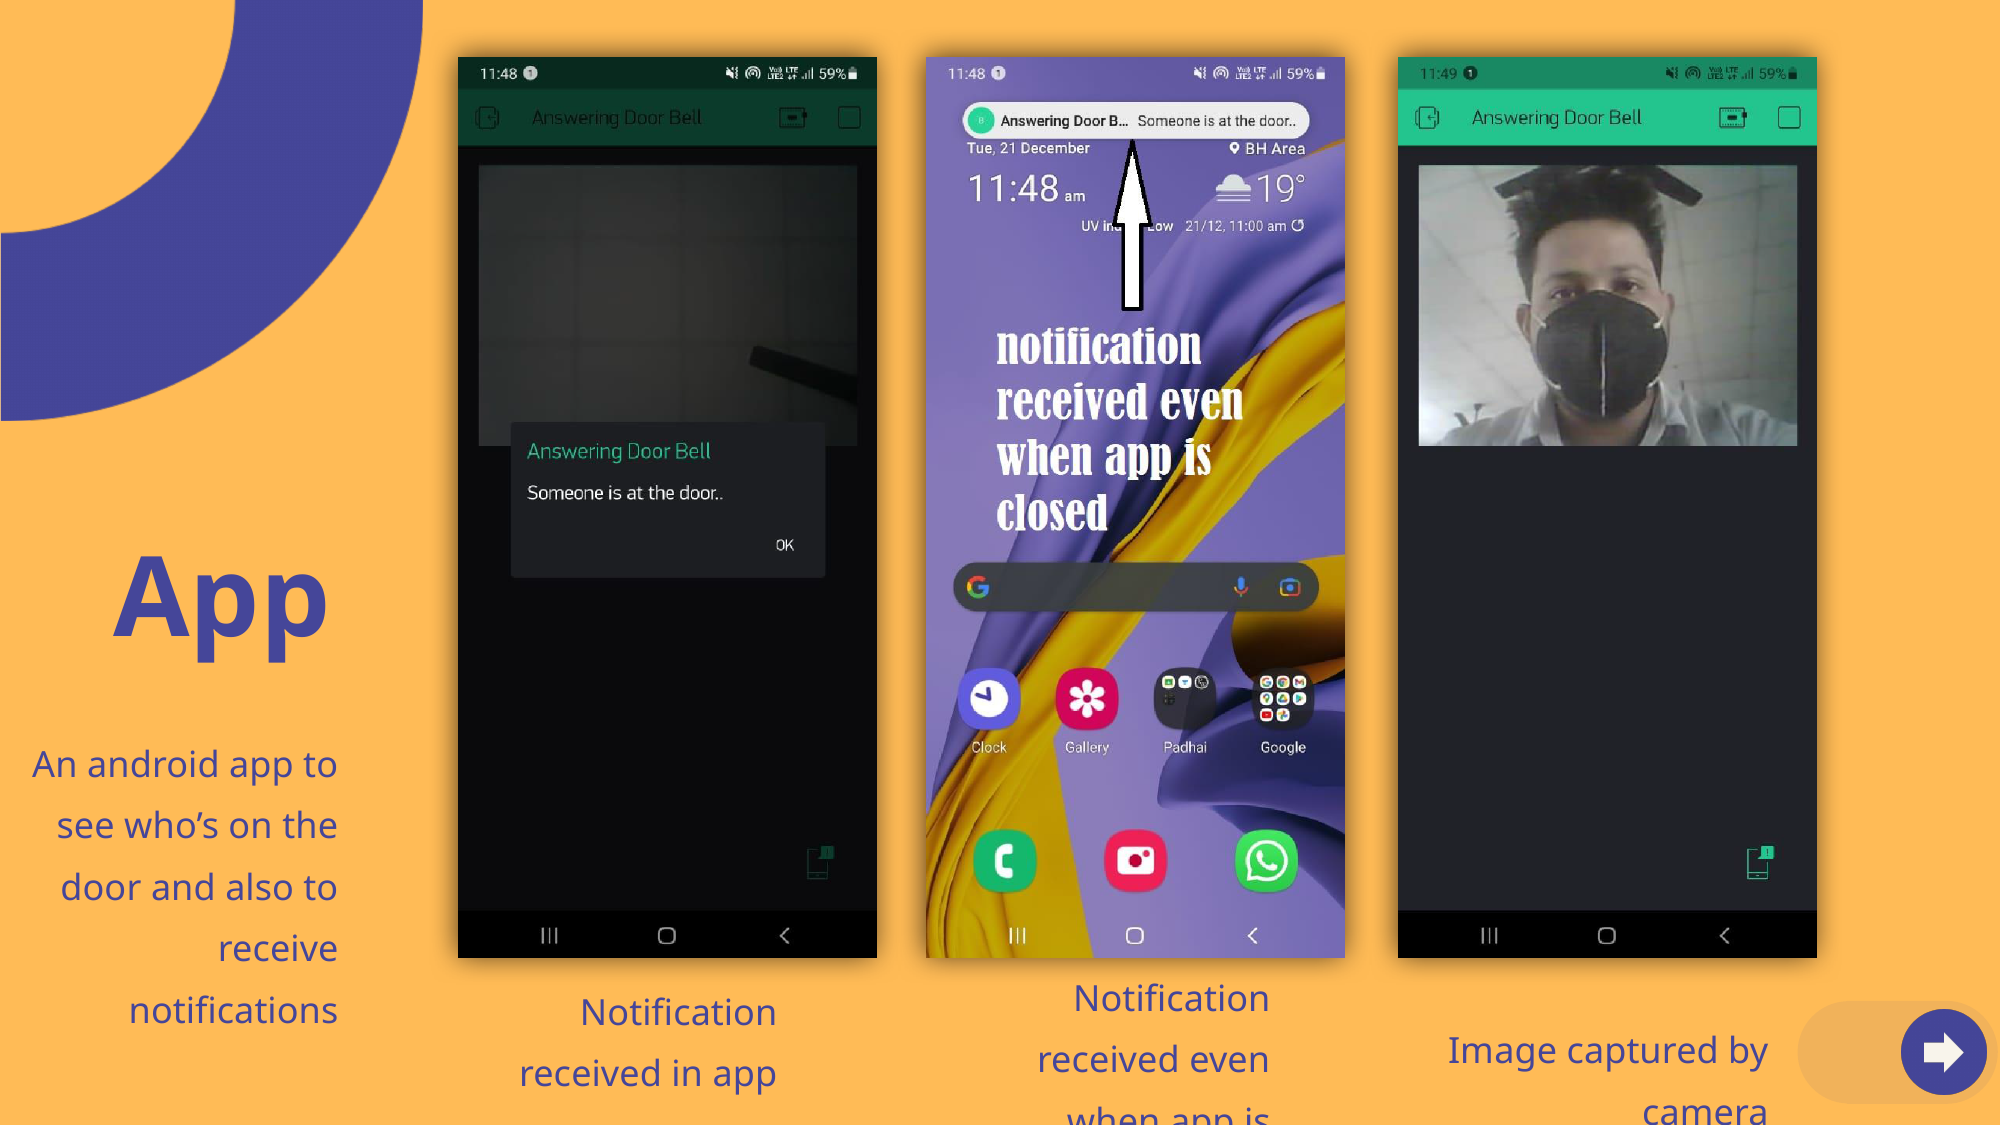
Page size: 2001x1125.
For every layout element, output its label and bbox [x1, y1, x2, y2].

picture [925, 56, 1345, 958]
text_box [16, 491, 1769, 1125]
picture [458, 56, 877, 958]
text_box [1797, 1000, 1999, 1105]
picture [1398, 56, 1817, 958]
picture [0, 0, 423, 421]
